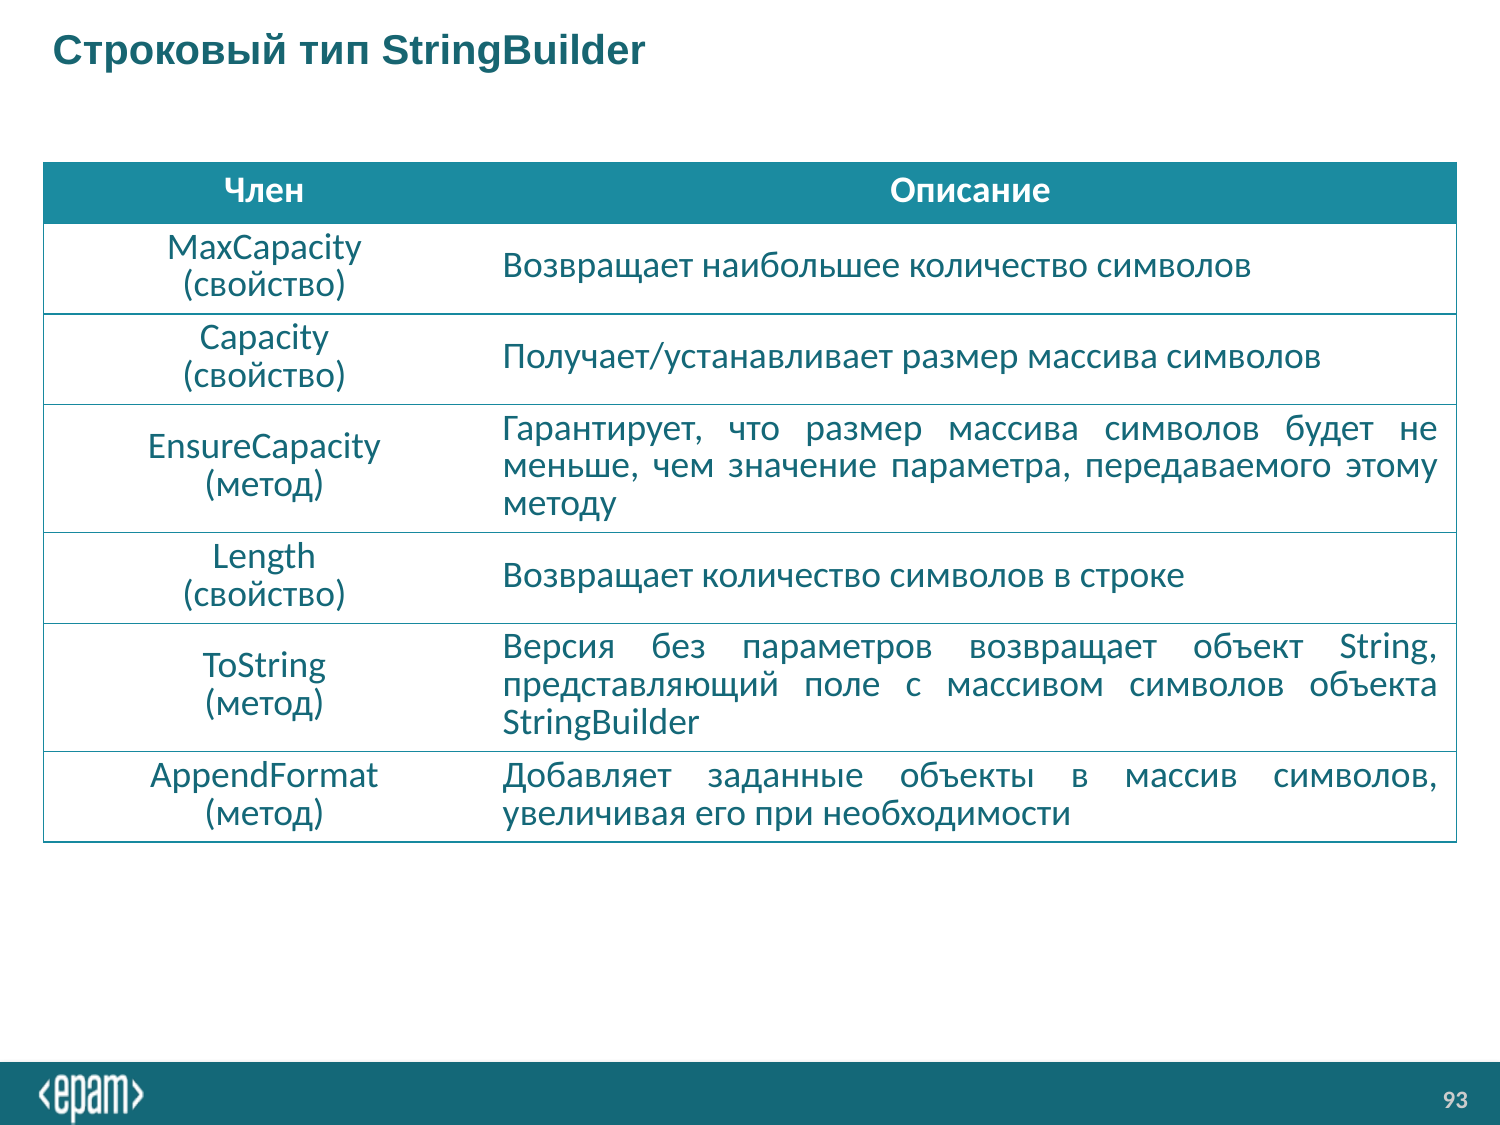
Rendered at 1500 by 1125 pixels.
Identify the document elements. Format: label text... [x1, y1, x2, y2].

table_cell Length (свойство) [44, 533, 485, 623]
table_header Описание [485, 163, 1456, 223]
table_cell Capacity (свойство) [44, 315, 485, 404]
table_cell Получает/устанавливает размер массива символов [485, 315, 1456, 404]
table_header Член [44, 163, 485, 223]
table_cell Версия без параметров возвращает объект String, представляющий поле с массивом символов объекта StringBuilder [485, 624, 1456, 751]
table_cell EnsureCapacity (метод) [44, 405, 485, 532]
picture [38, 1074, 144, 1125]
table_cell Возвращает количество символов в строке [485, 533, 1456, 623]
table_cell Гарантирует, что размер массива символов будет не меньше, чем значение параметра, передаваемого этому методу [485, 405, 1456, 532]
table_cell AppendFormat (метод) [44, 752, 485, 841]
table_cell Добавляет заданные объекты в массив символов, увеличивая его при необходимости [485, 752, 1456, 841]
table_cell MaxCapacity (свойство) [44, 224, 485, 313]
title Строковый тип StringBuilder [0, 0, 1500, 95]
table_cell Возвращает наибольшее количество символов [485, 224, 1456, 313]
table_cell ToString (метод) [44, 624, 485, 751]
